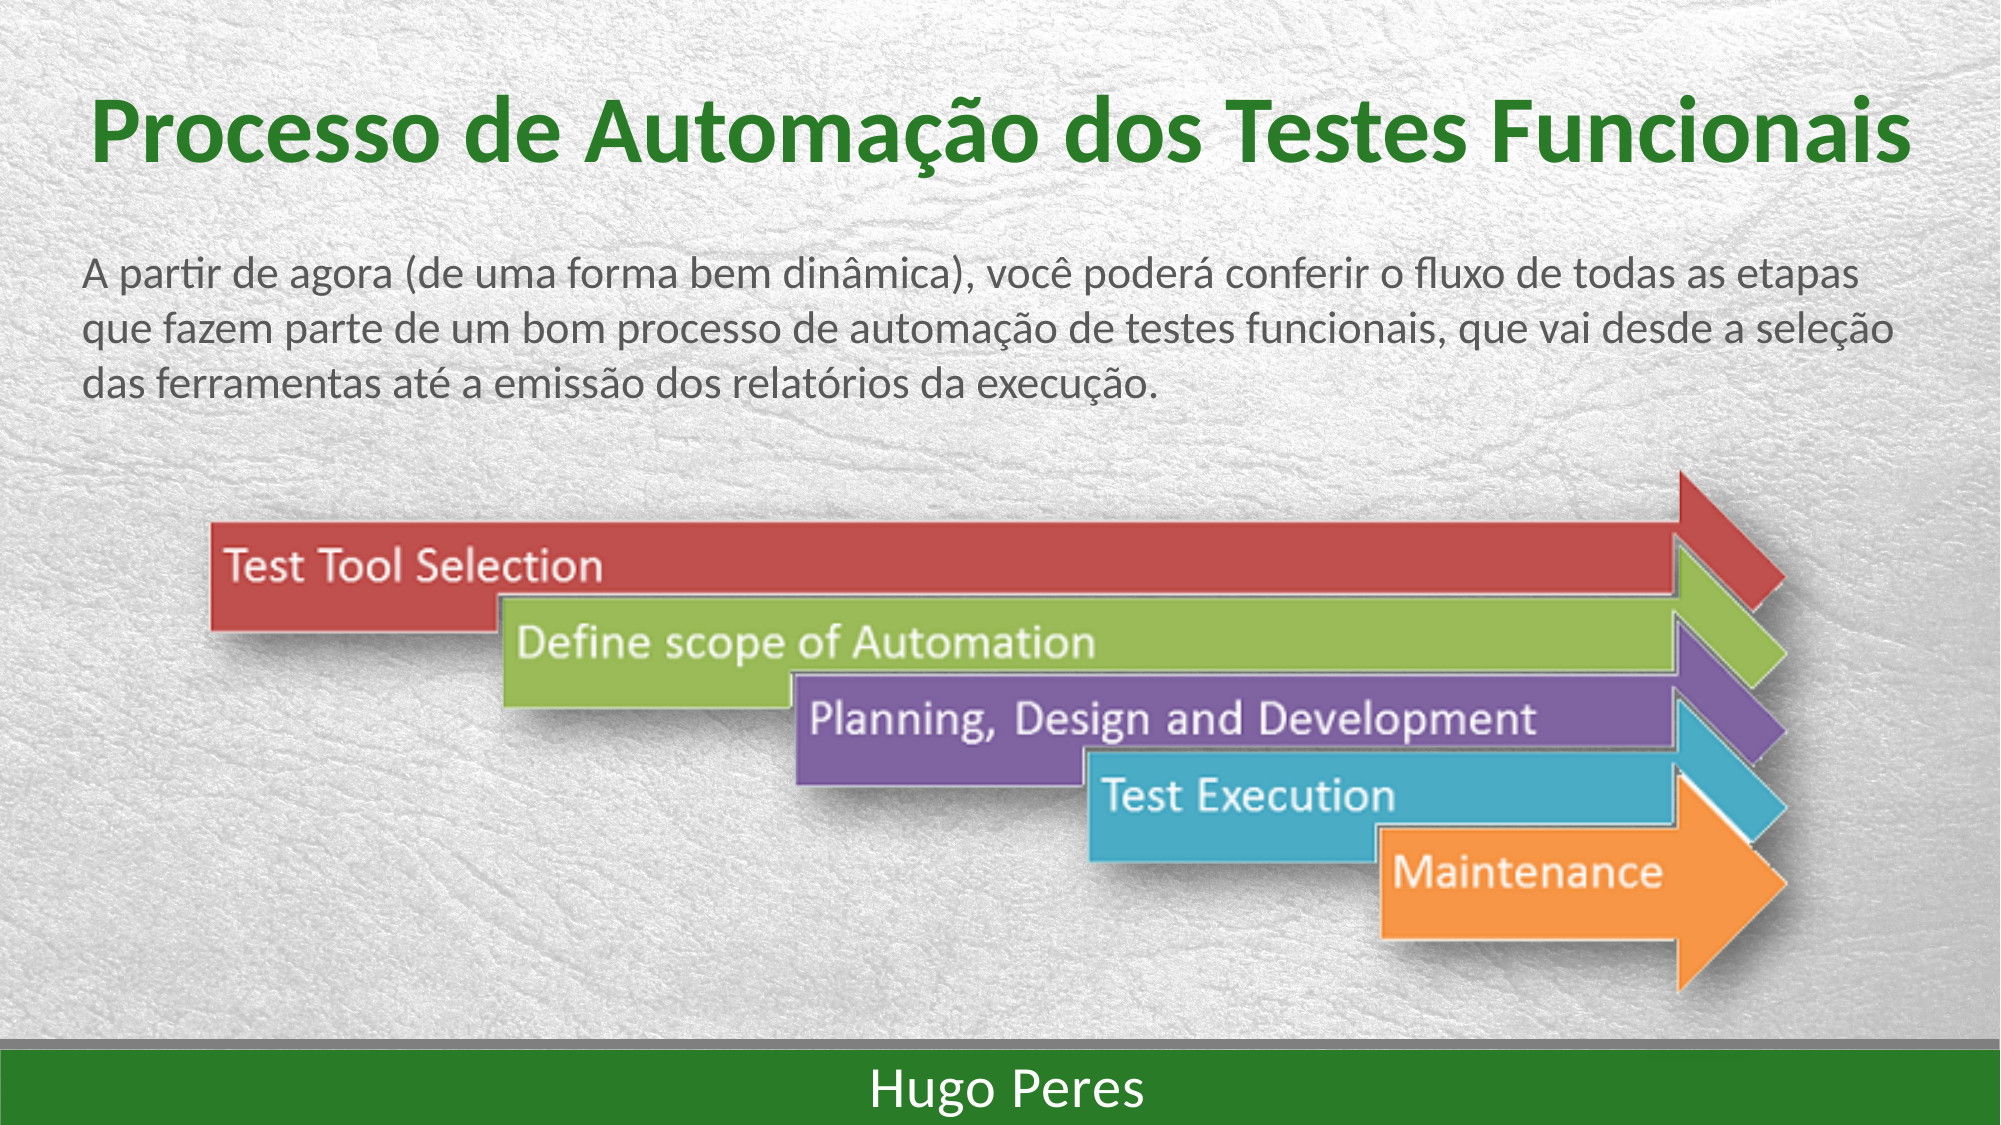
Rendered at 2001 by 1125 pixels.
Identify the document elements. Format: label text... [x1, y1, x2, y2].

text_box A partir de agora (de uma forma bem dinâmica), você poderá conferir o fluxo de todas as etapas que fazem parte de um bom processo de automação de testes funcionais, que vai desde a seleção das ferramentas até a emissão dos relatórios da execução. [67, 235, 1933, 415]
text_box Hugo Peres [817, 1079, 1183, 1122]
picture [0, 0, 2001, 1125]
text_box Processo de Automação dos Testes Funcionais [75, 59, 1930, 190]
